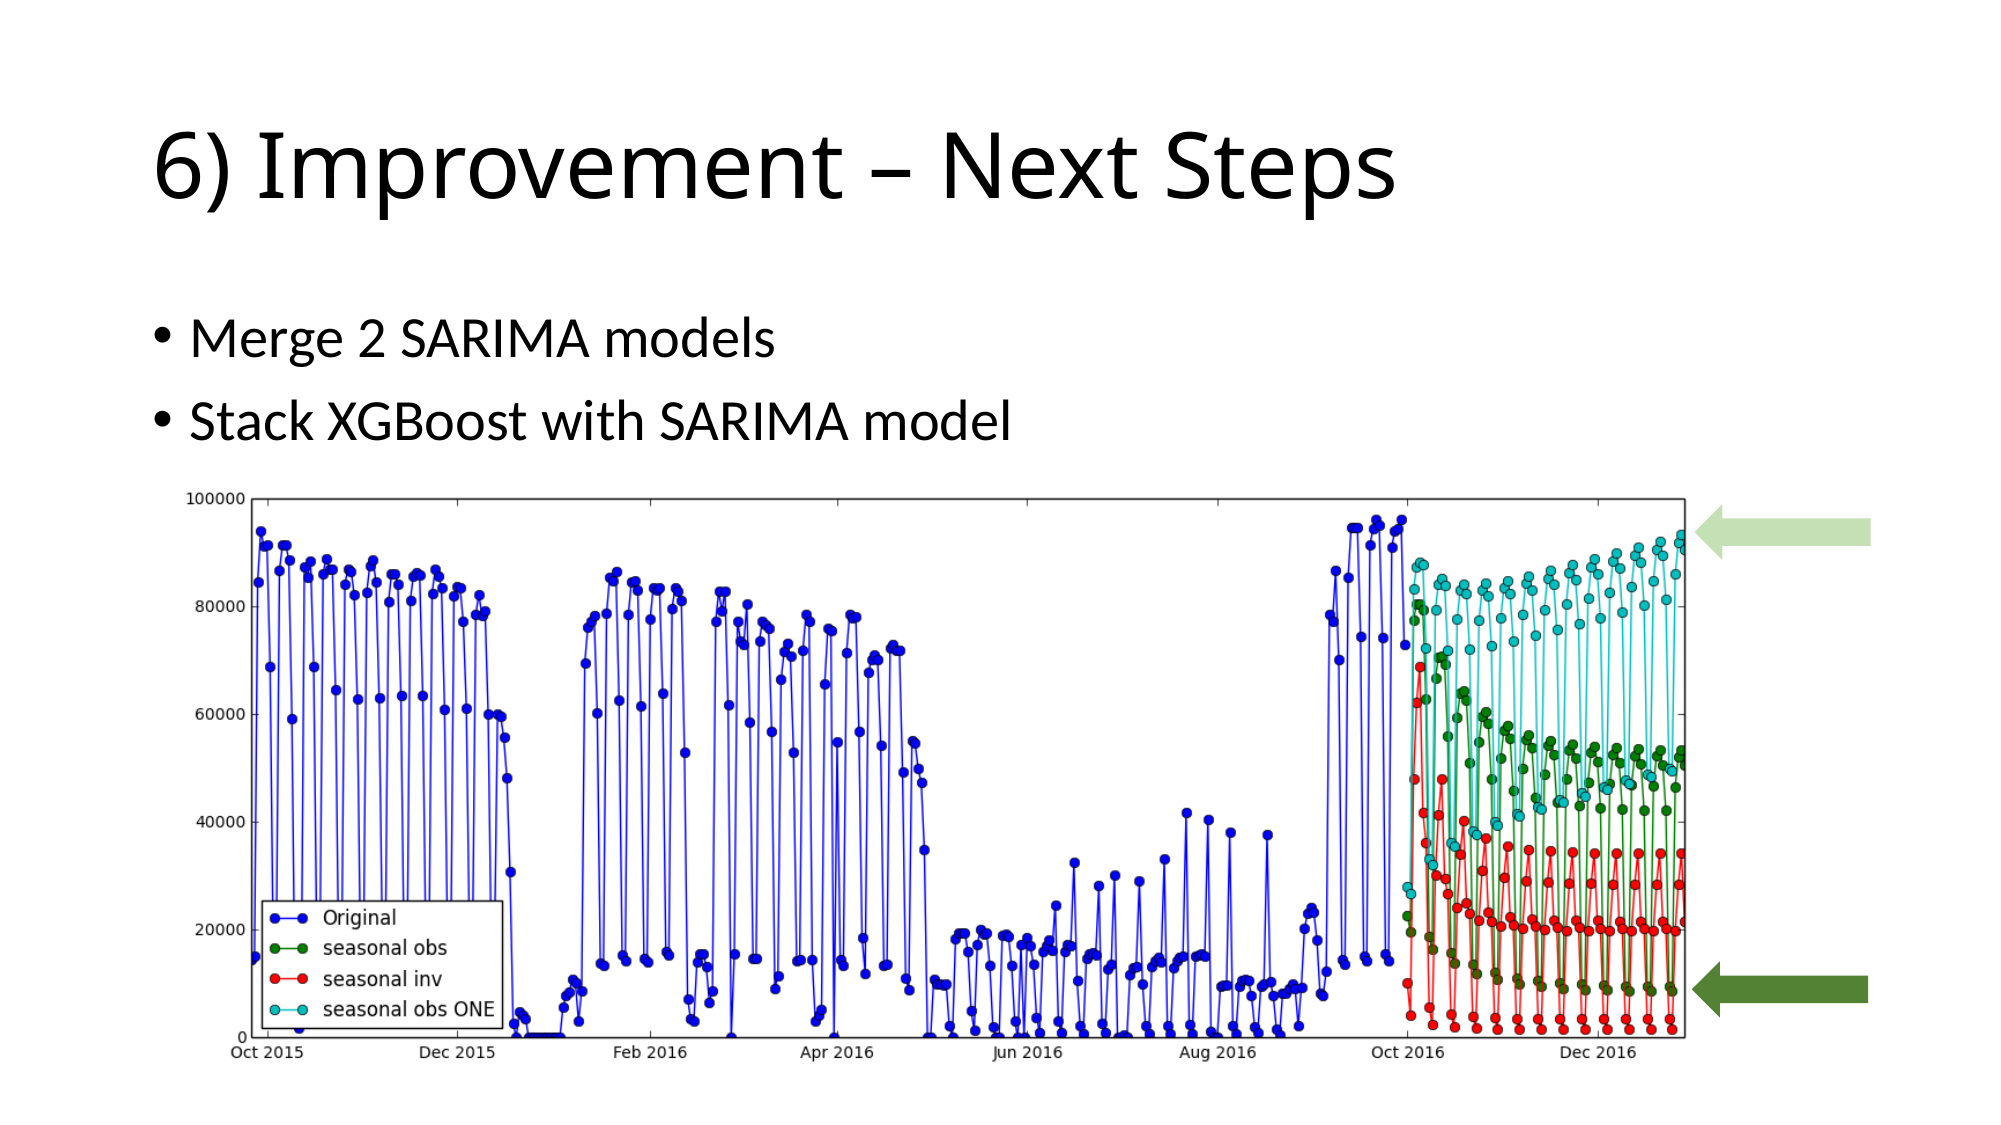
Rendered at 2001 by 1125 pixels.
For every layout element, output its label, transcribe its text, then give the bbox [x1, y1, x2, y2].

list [175, 480, 1696, 1072]
text_box Merge 2 SARIMA models Stack XGBoost with SARIMA model [137, 299, 1863, 1014]
title 6) Improvement – Next Steps [137, 59, 1863, 278]
text_box [1863, 518, 1871, 546]
text_box [1863, 975, 1869, 1004]
